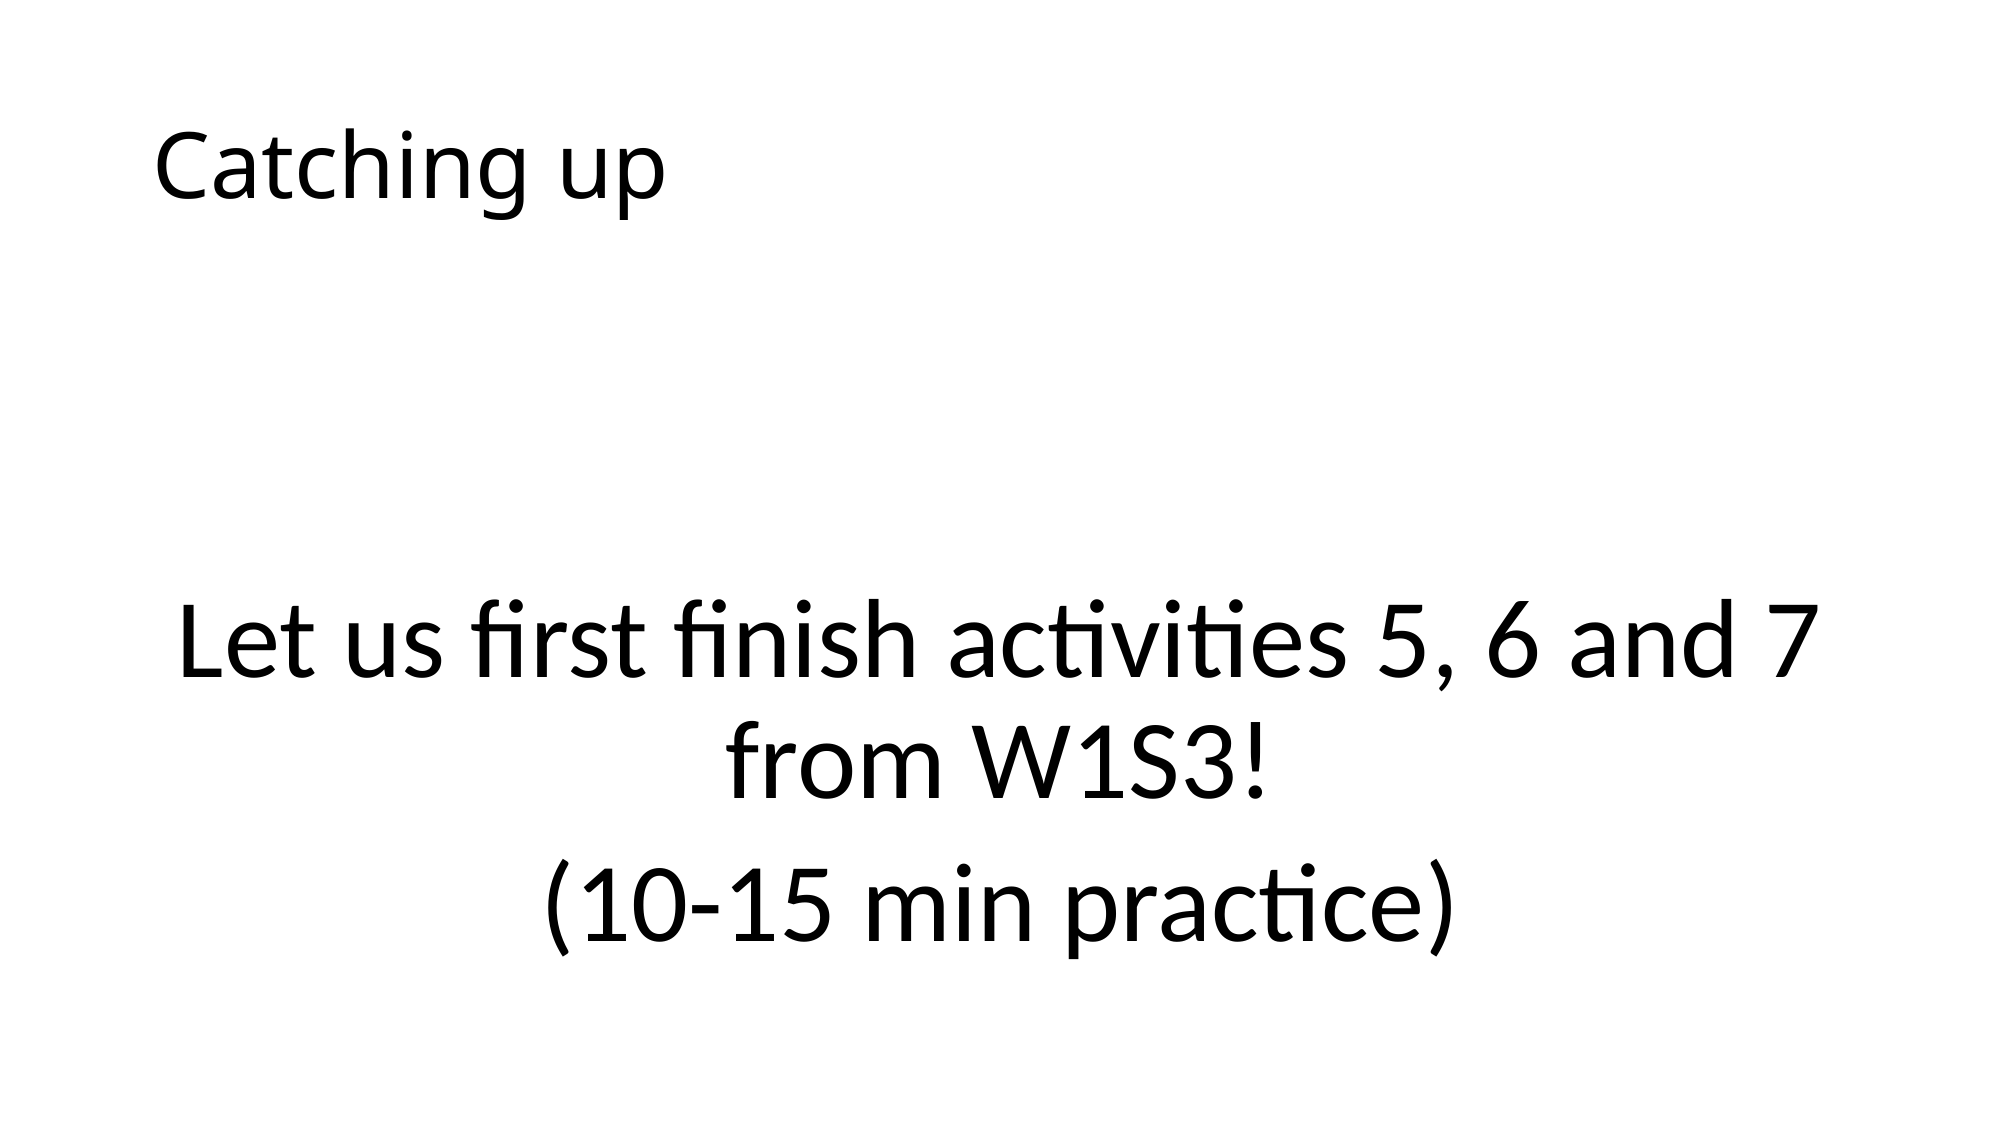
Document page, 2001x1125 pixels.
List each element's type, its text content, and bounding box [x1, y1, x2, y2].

title Catching up [137, 59, 1863, 278]
list Let us first finish activities 5, 6 and 7 from W1S3! (10-15 min practice) [137, 299, 1863, 1014]
